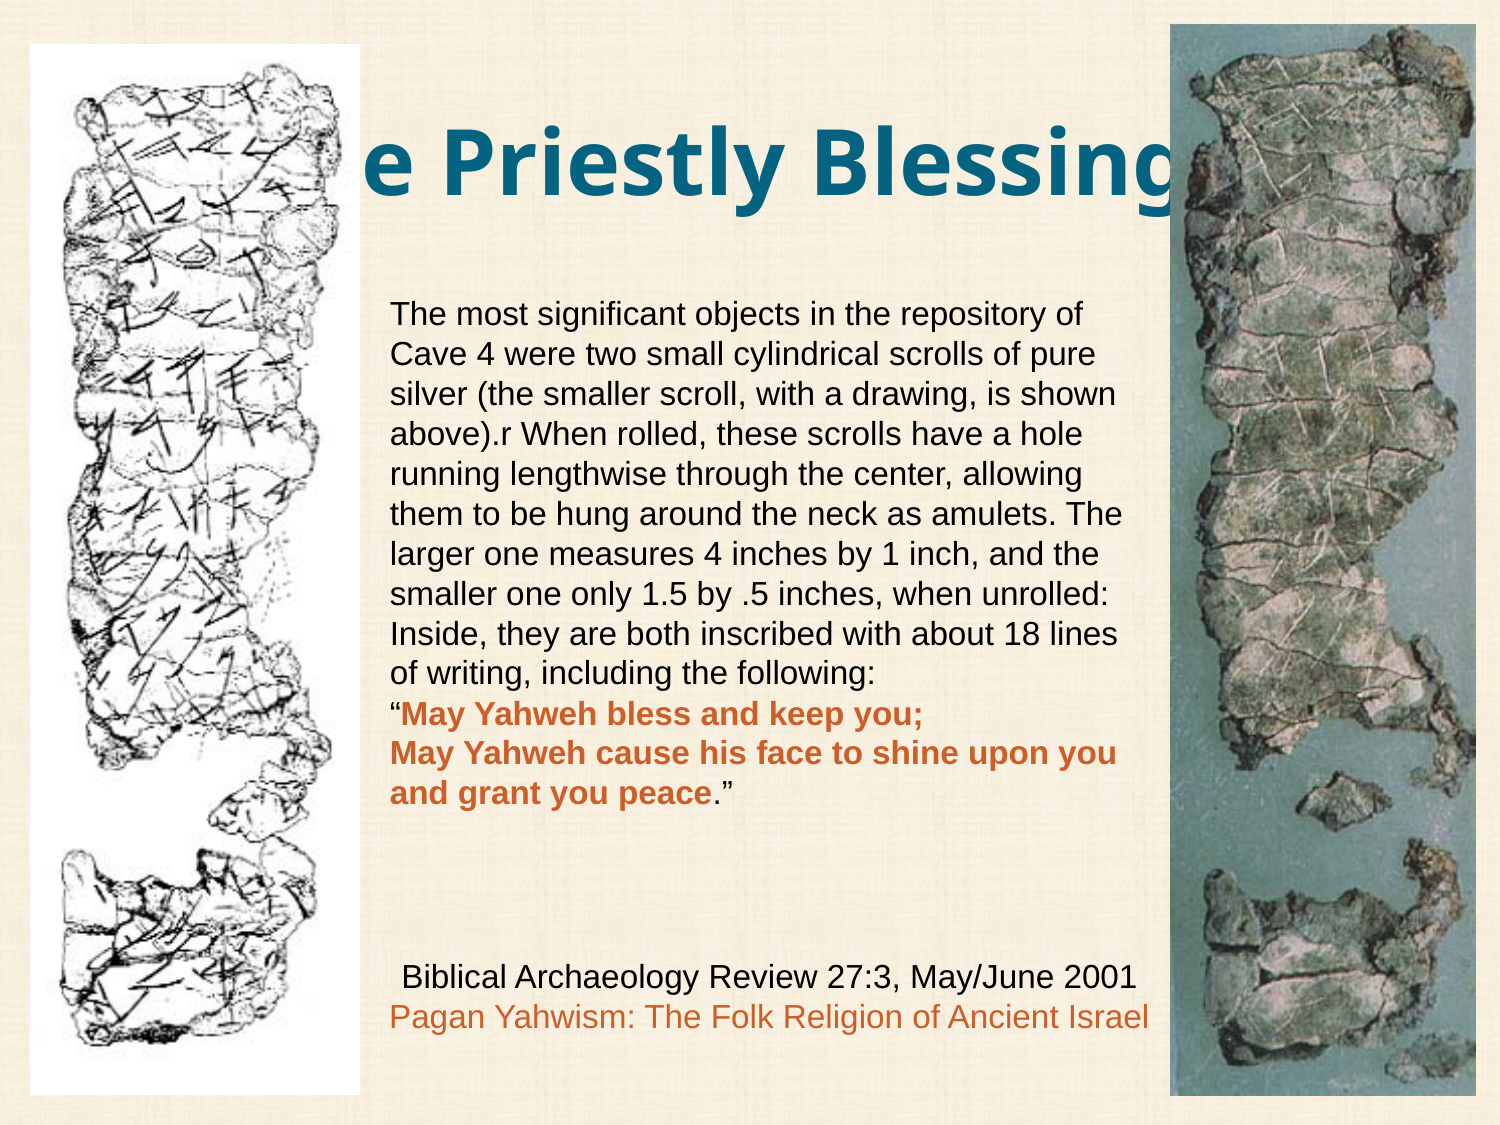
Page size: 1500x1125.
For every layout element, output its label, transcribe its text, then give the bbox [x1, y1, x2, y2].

text_box Biblical Archaeology Review 27:3, May/June 2001 Pagan Yahwism: The Folk Religion of Ancient Israel [364, 948, 1164, 1050]
text_box The Priestly Blessing [364, 82, 1164, 255]
text_box The most significant objects in the repository of Cave 4 were two small cylindrical scrolls of pure silver (the smaller scroll, with a drawing, is shown above).r When rolled, these scrolls have a hole running lengthwise through the center, allowing them to be hung around the neck as amulets. The larger one measures 4 inches by 1 inch, and the smaller one only 1.5 by .5 inches, when unrolled: Inside, they are both inscribed with about 18 lines of writing, including the following: “May Yahweh bless and keep you; May Yahweh cause his face to shine upon you and grant you peace.” [374, 285, 1164, 893]
picture [0, 0, 1500, 1125]
